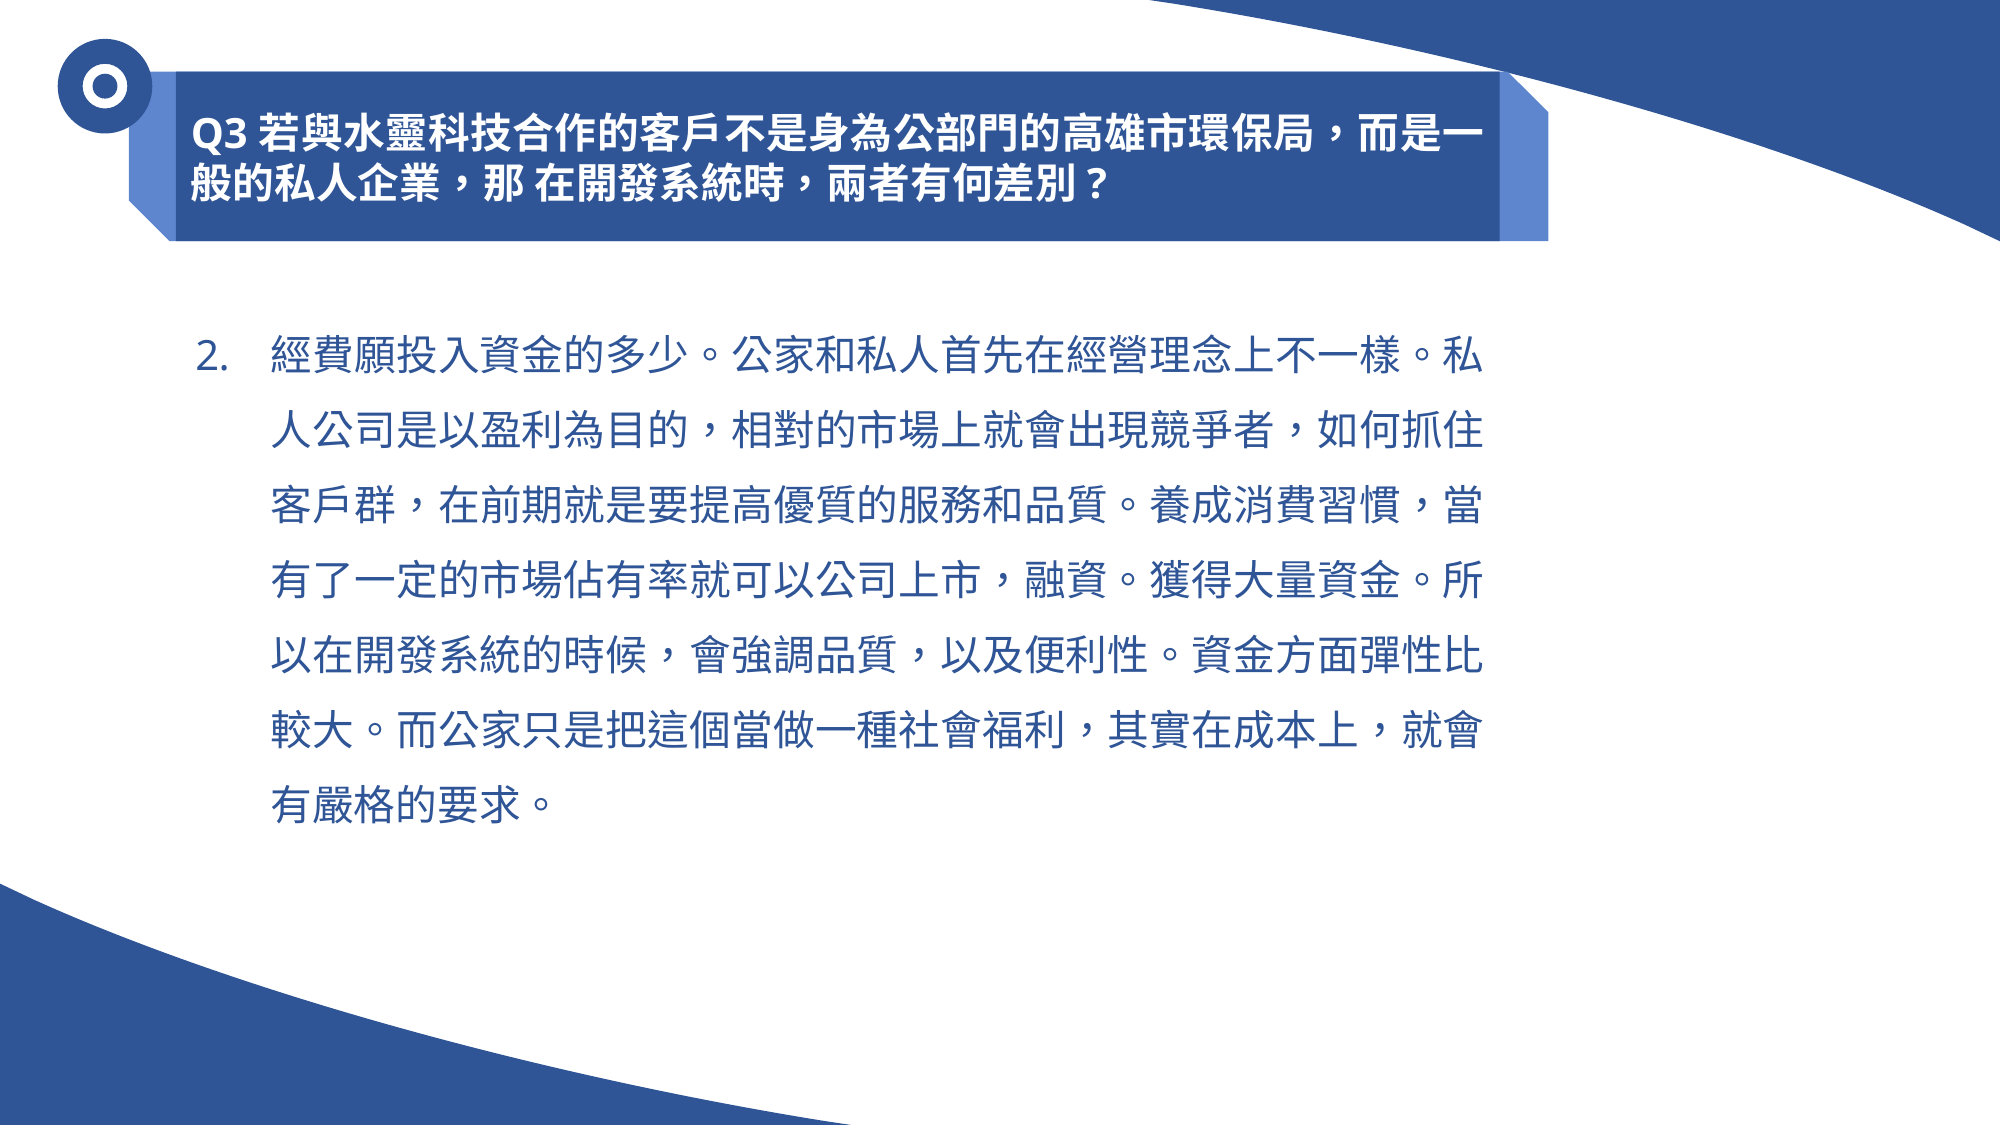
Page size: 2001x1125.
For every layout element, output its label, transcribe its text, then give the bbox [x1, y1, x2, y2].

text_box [57, 38, 153, 134]
text_box [0, 882, 852, 1125]
text_box [127, 70, 1550, 243]
text_box 經費願投入資金的多少。公家和私人首先在經營理念上不一樣。私人公司是以盈利為目的，相對的市場上就會出現競爭者，如何抓住客戶群，在前期就是要提高優質的服務和品質。養成消費習慣，當有了一定的市場佔有率就可以公司上市，融資。獲得大量資金。所以在開發系統的時候，會強調品質，以及便利性。資金方面彈性比較大。而公家只是把這個當做一種社會福利，其實在成本上，就會有嚴格的要求。 [180, 296, 1500, 836]
text_box Q3若與水靈科技合作的客戶不是身為公部門的高雄市環保局，而是一般的私人企業，那 在開發系統時，兩者有何差別? [175, 70, 1501, 242]
text_box [1148, 0, 2000, 243]
